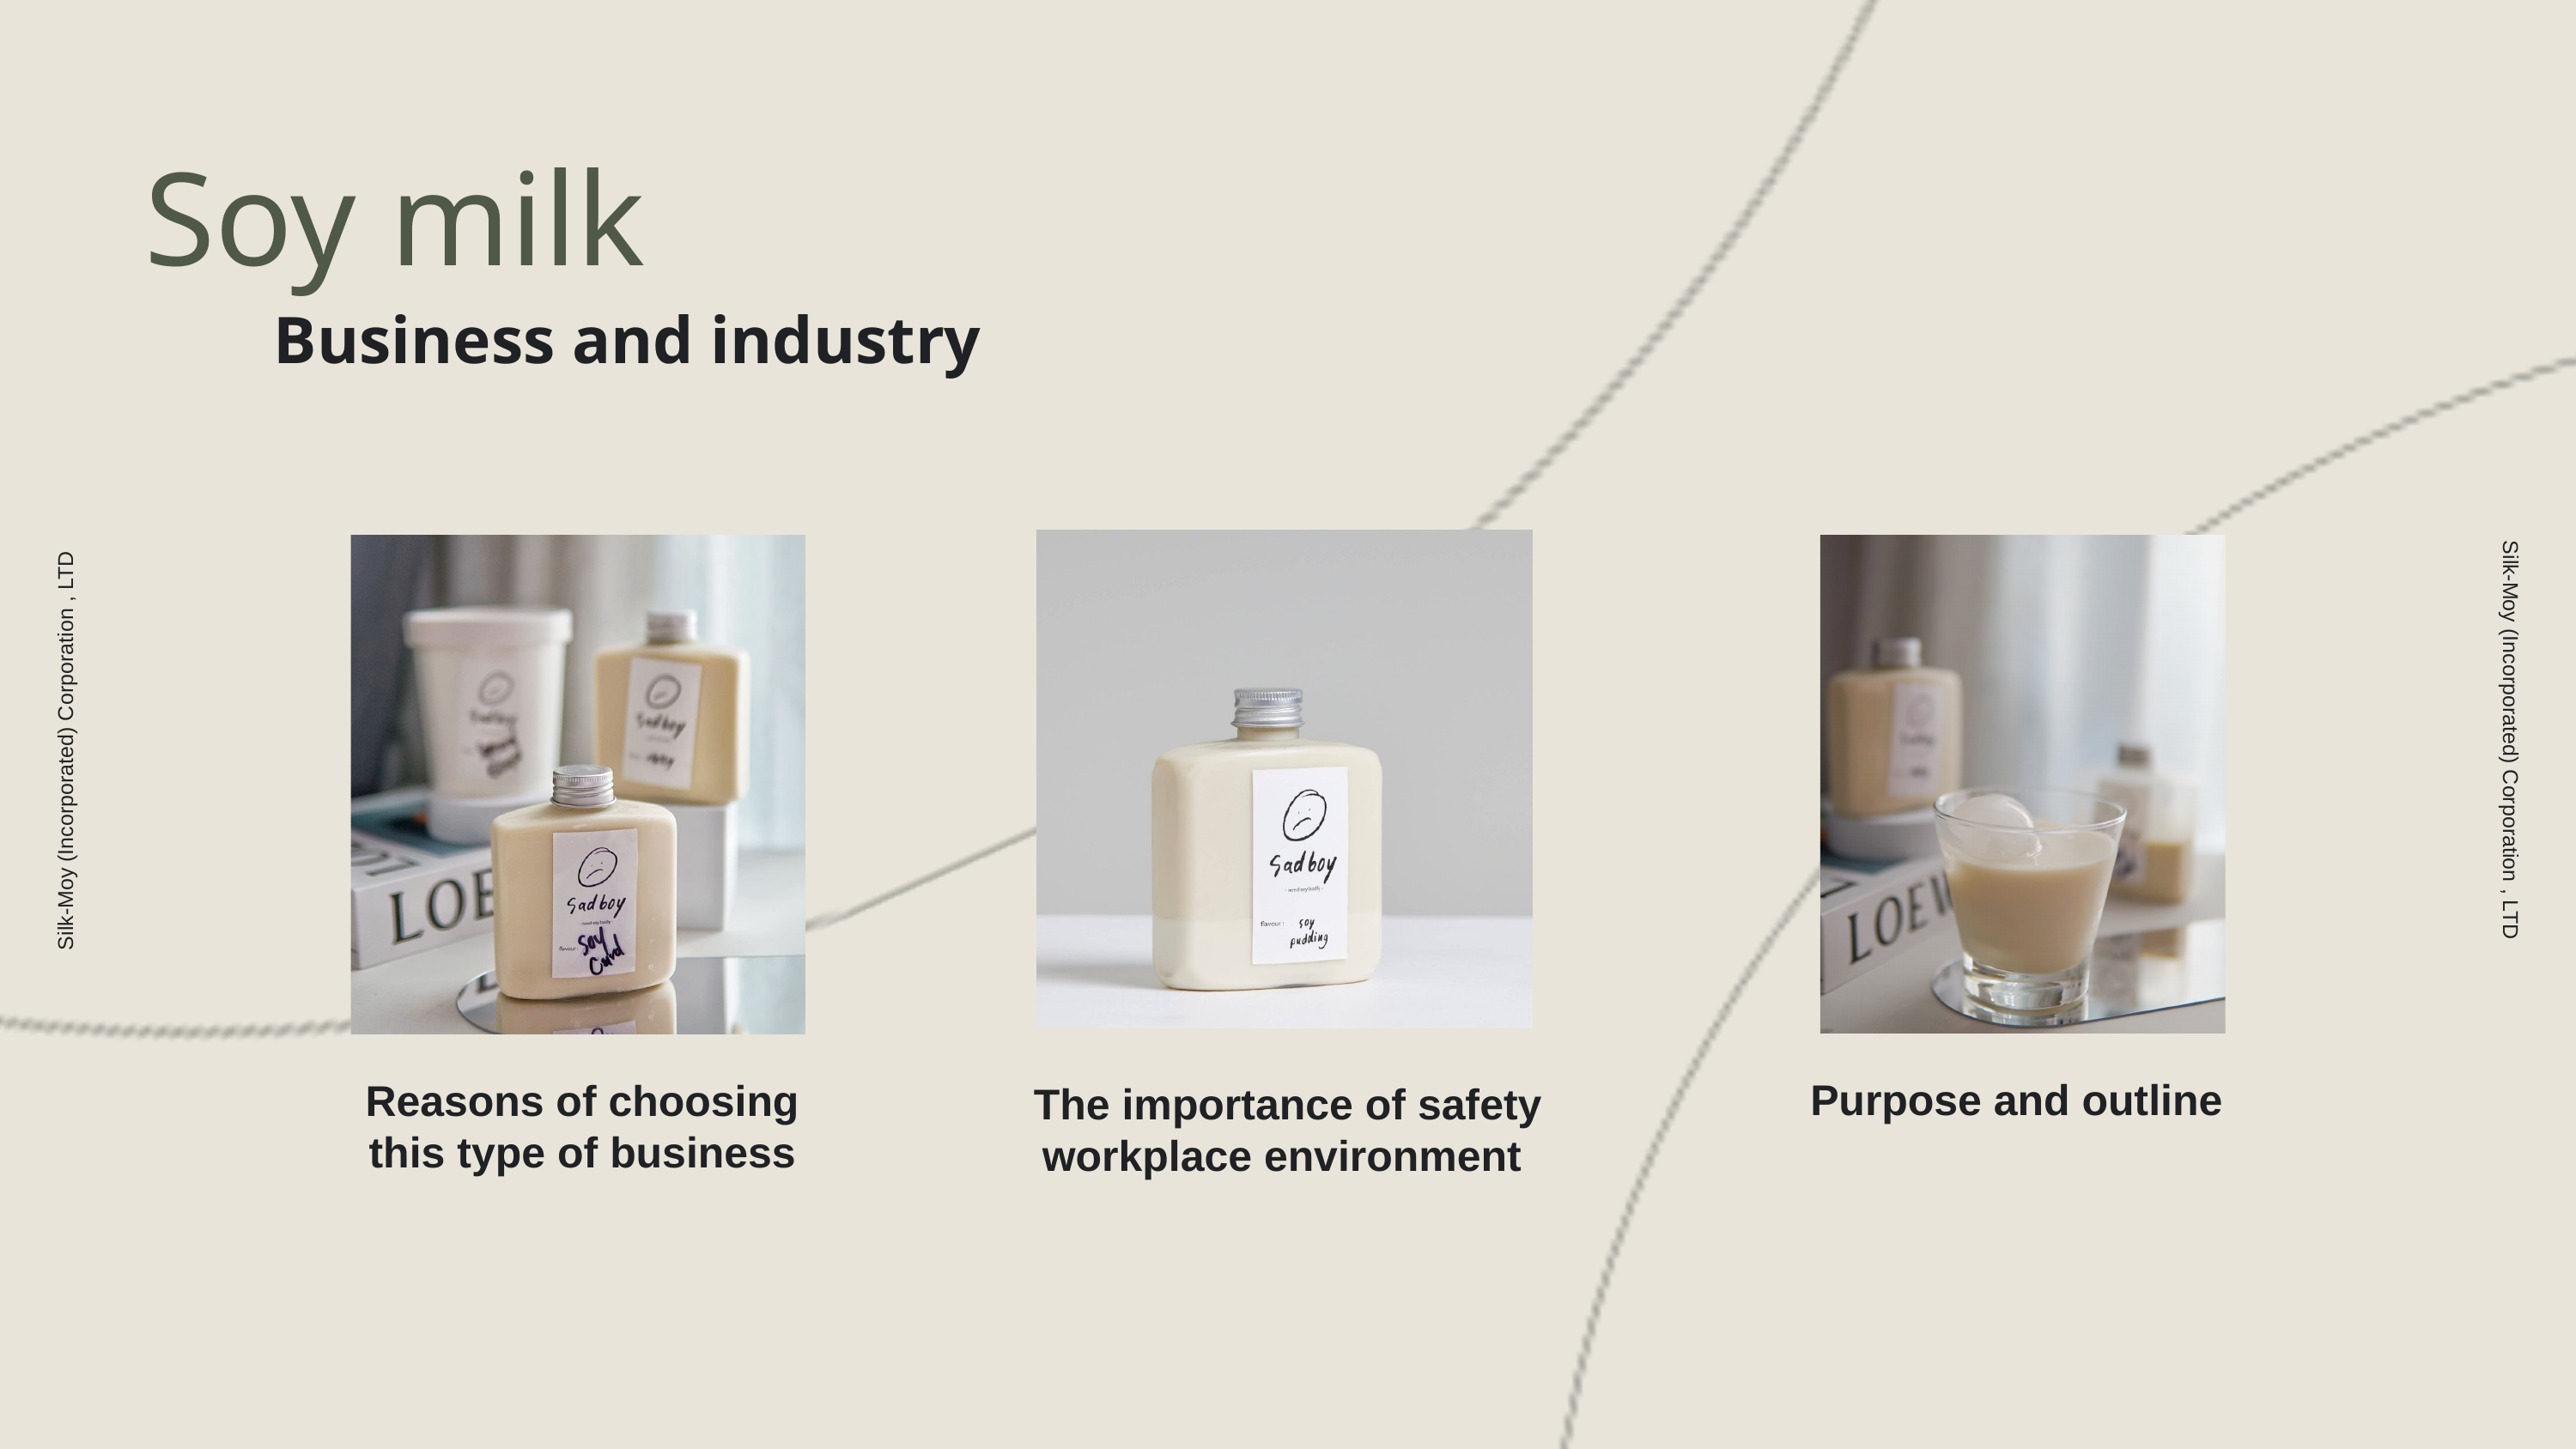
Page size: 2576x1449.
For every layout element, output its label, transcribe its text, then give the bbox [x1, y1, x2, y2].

picture [0, 0, 2576, 1449]
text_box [144, 136, 2351, 376]
text_box Reasons of choosing this type of business [354, 1073, 811, 1177]
text_box The importance of safety workplace environment [933, 1076, 1501, 1335]
text_box Silk-Moy (Incorporated) Corporation , LTD [34, 937, 78, 955]
